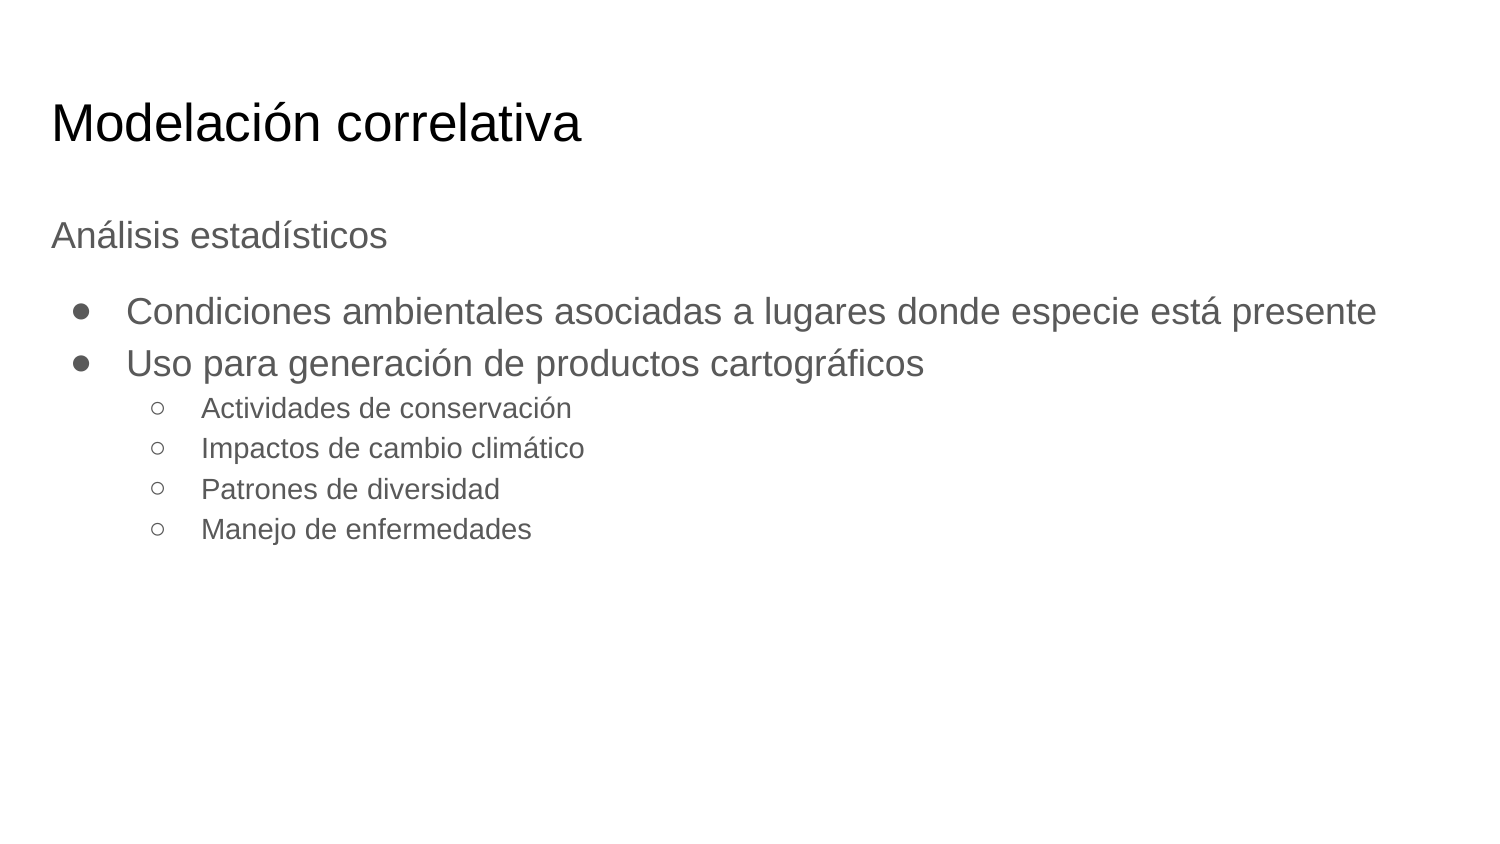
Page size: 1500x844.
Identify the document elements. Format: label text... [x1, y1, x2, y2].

title Modelación correlativa [51, 72, 1449, 167]
list Análisis estadísticos Condiciones ambientales asociadas a lugares donde especie está presente Uso para generación de productos cartográficos Actividades de conservación Impactos de cambio climático Patrones de diversidad Manejo de enfermedades [51, 189, 1449, 750]
